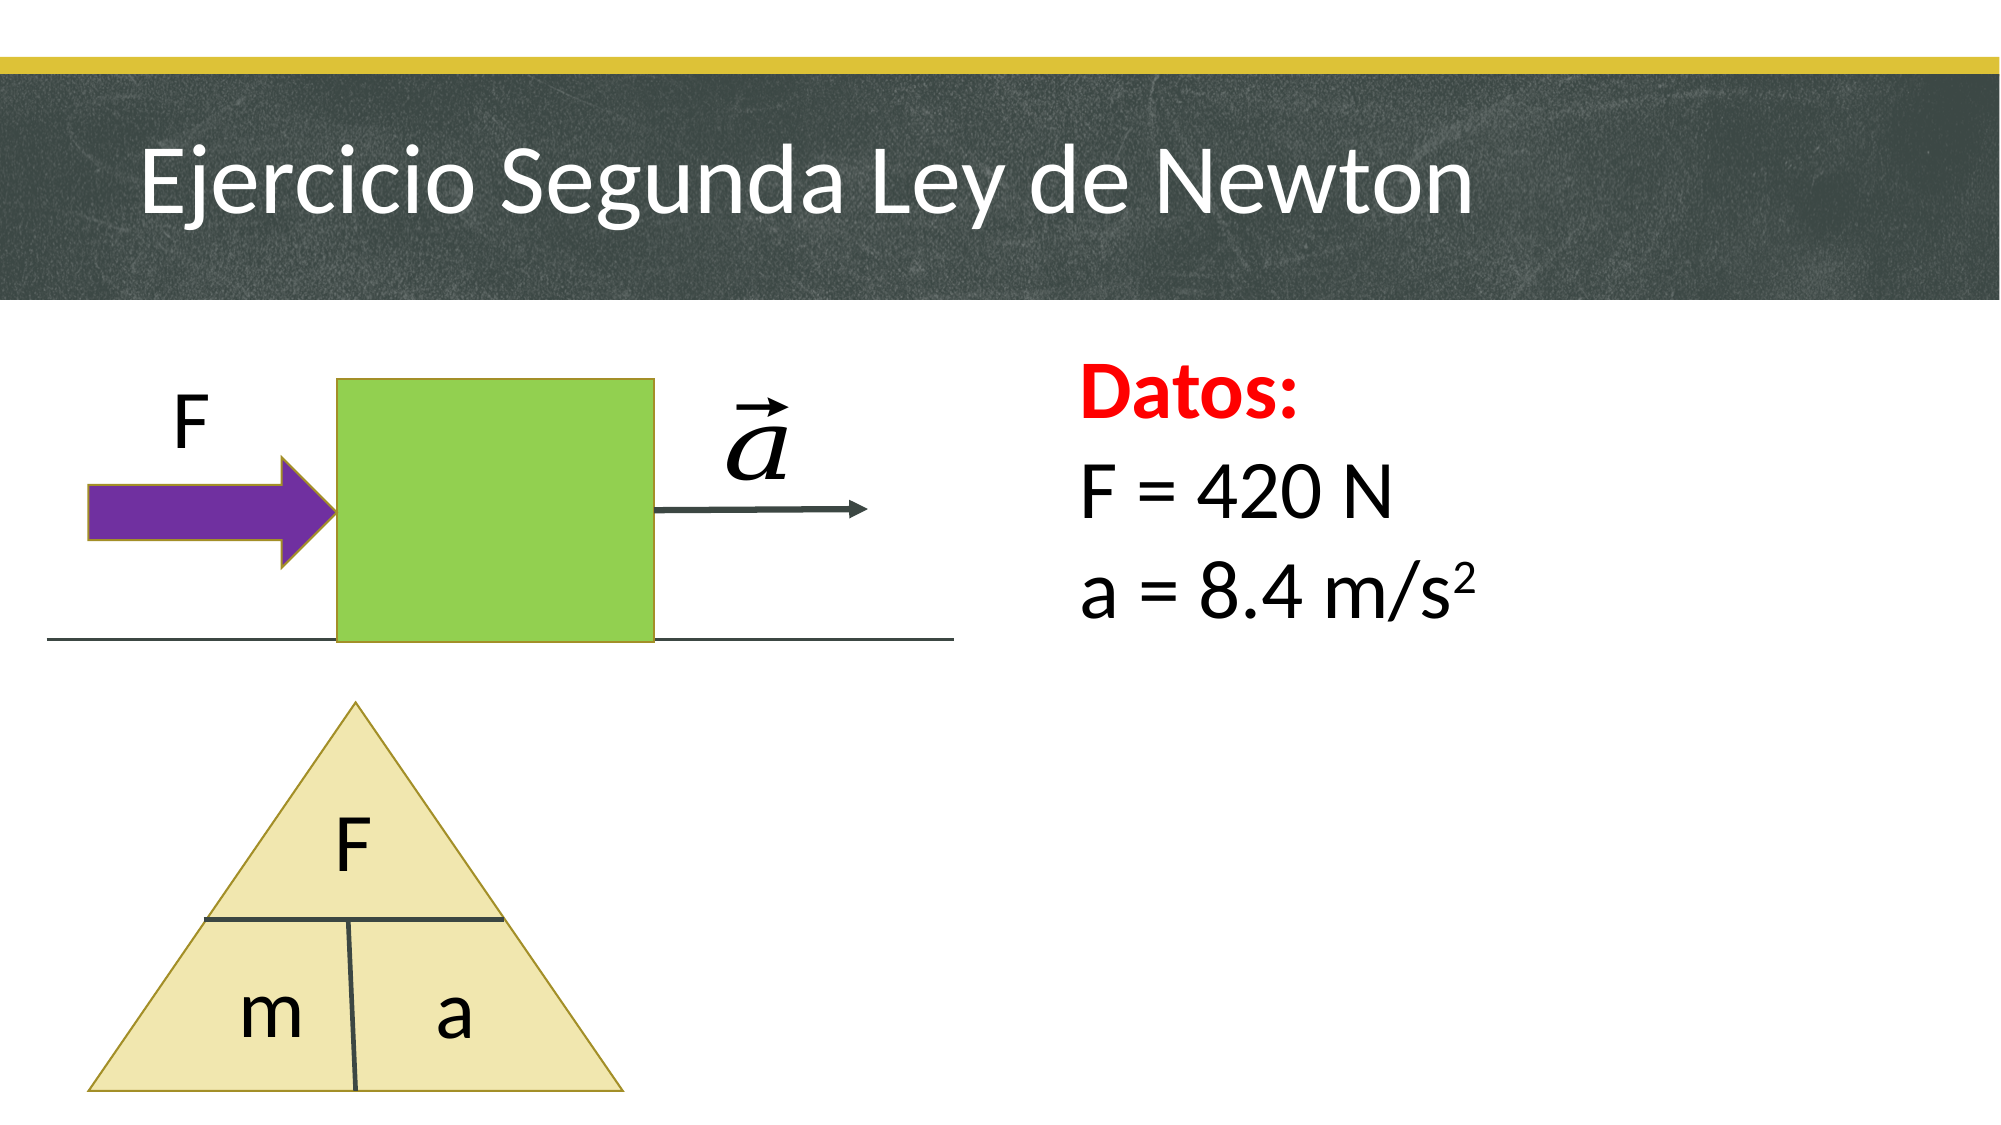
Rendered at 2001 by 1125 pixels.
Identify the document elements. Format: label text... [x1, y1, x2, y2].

picture [0, 74, 2000, 300]
title Ejercicio Segunda Ley de Newton [123, 67, 1703, 291]
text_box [88, 702, 623, 1091]
text_box Datos: F = 420 N a = 8.4 m/s2 [1064, 327, 1542, 643]
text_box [46, 358, 955, 642]
